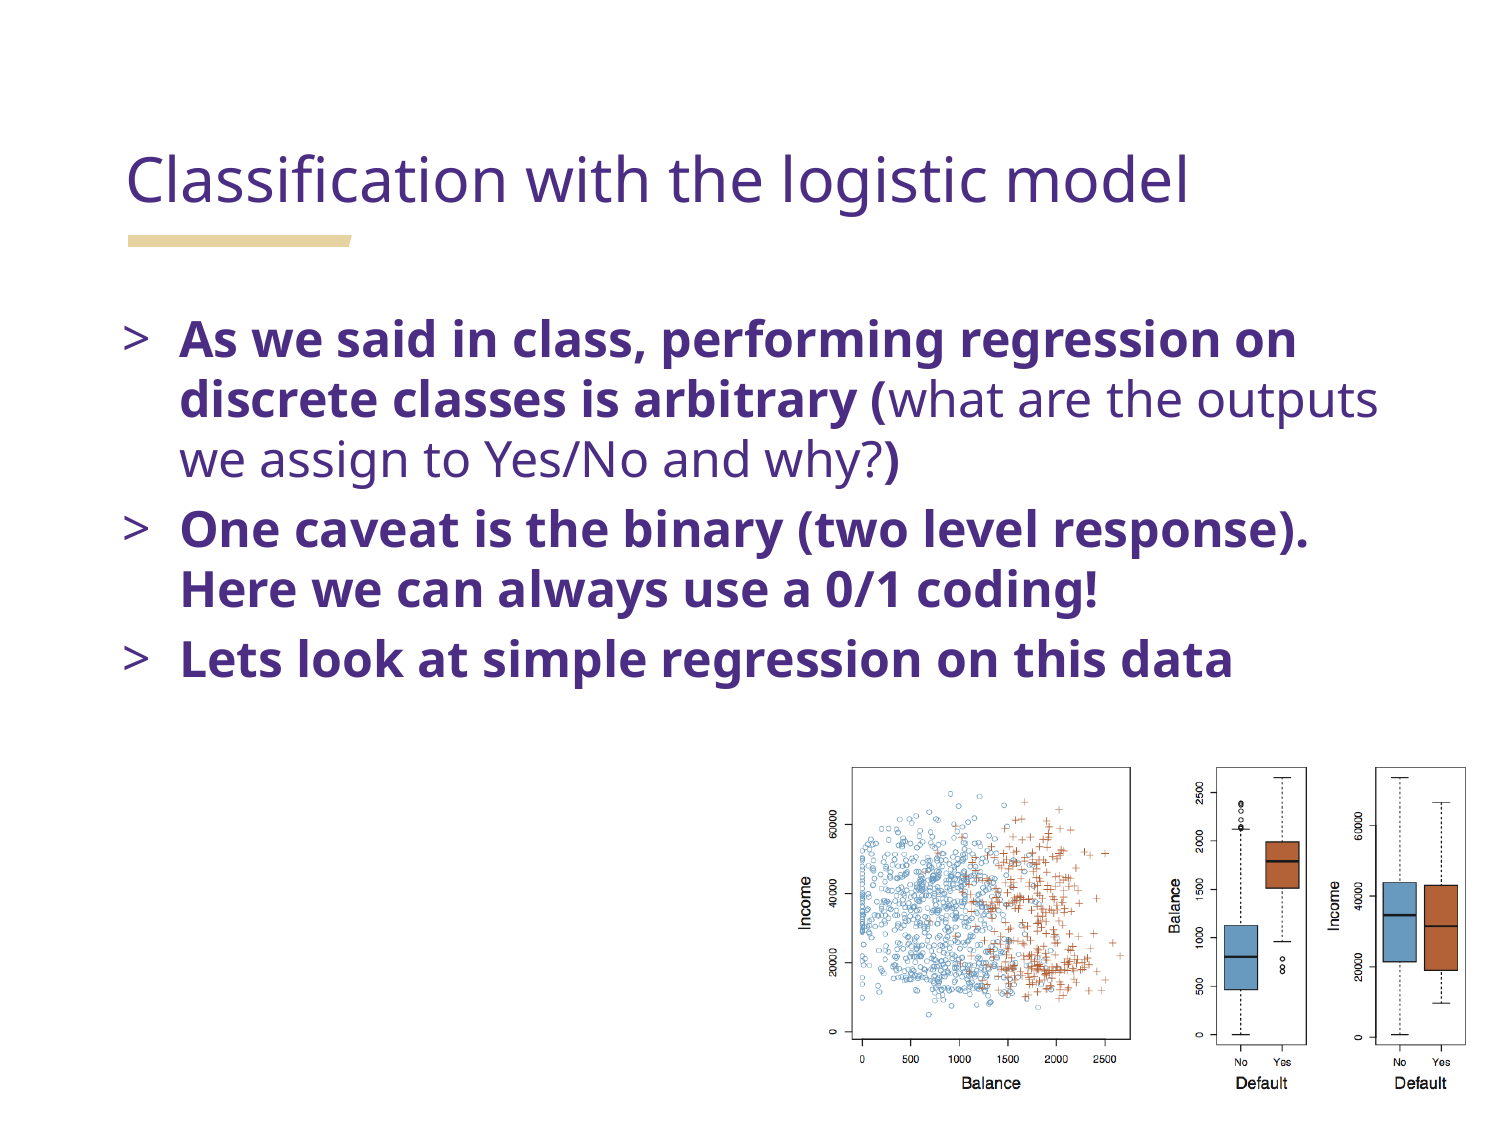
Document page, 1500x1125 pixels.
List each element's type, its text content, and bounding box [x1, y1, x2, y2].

list As we said in class, performing regression on discrete classes is arbitrary (what are the outputs we assign to Yes/No and why?) One caveat is the binary (two level response). Here we can always use a 0/1 coding! Lets look at simple regression on this data [108, 299, 1453, 1006]
picture [128, 235, 352, 247]
picture [772, 752, 1500, 1106]
list Classification with the logistic model [110, 60, 1453, 224]
